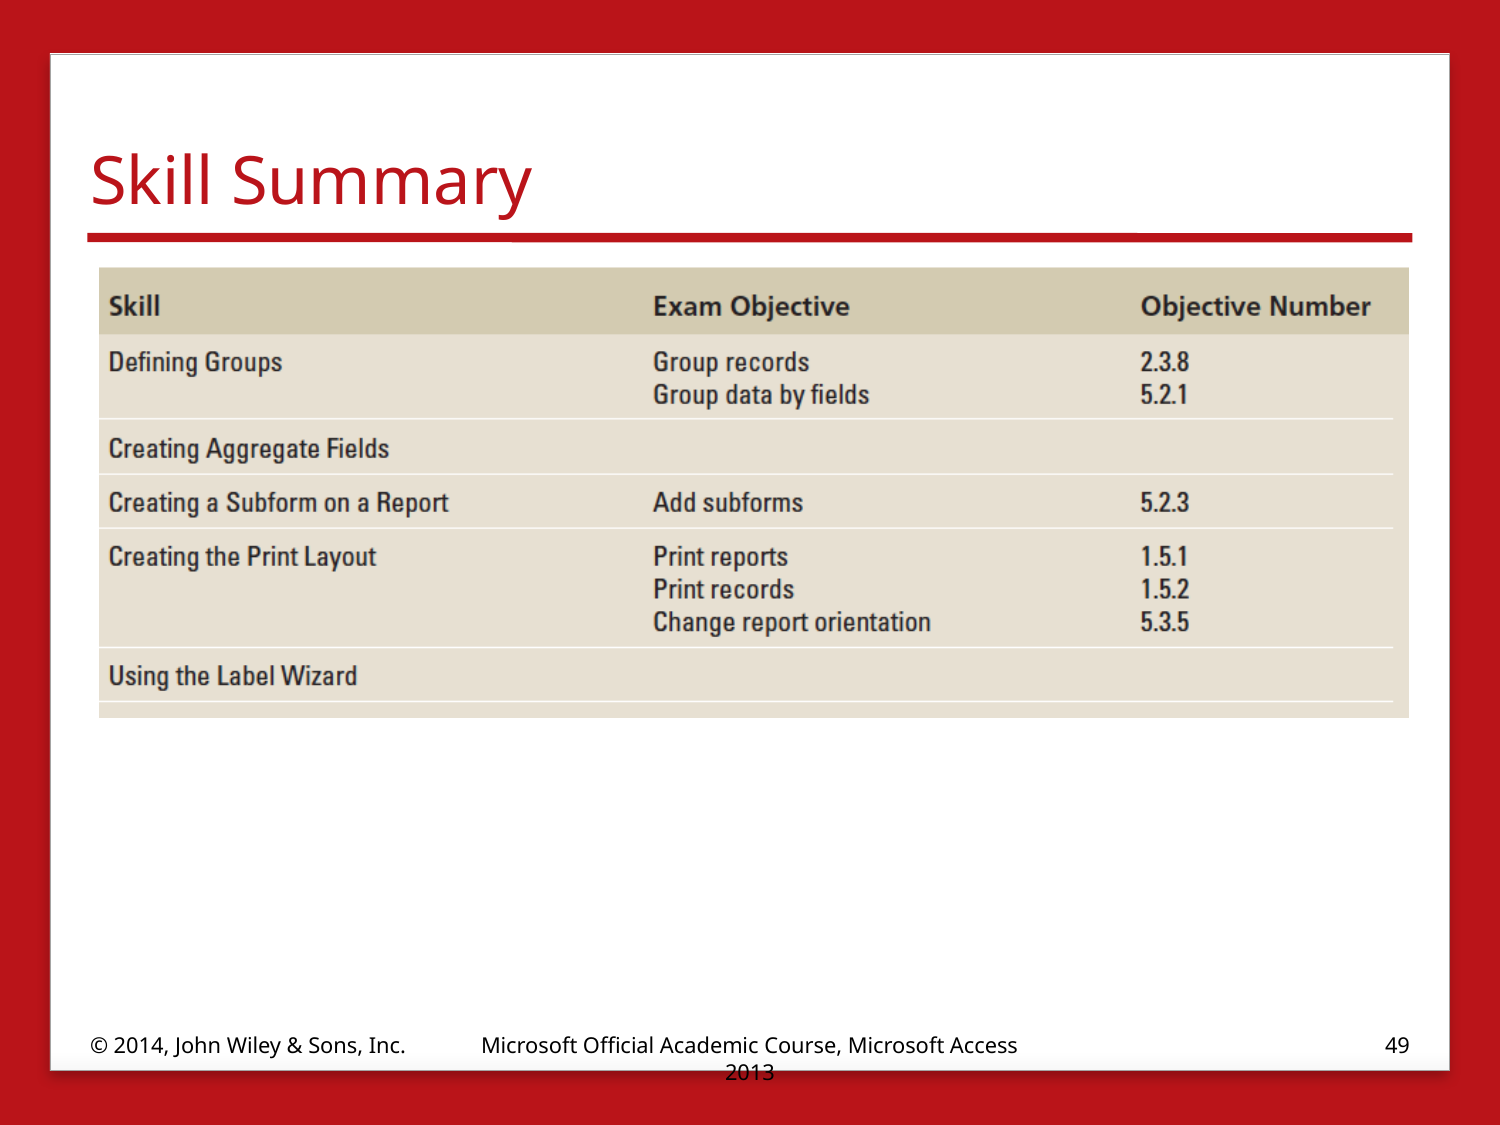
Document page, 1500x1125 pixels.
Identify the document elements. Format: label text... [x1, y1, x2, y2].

slide_number 49 [1074, 1024, 1426, 1103]
slide_number © 2014, John Wiley & Sons, Inc. [74, 1024, 426, 1103]
footer Microsoft Official Academic Course, Microsoft Access 2013 [449, 1024, 1051, 1103]
title Skill Summary [74, 74, 1426, 226]
picture [99, 262, 1409, 718]
